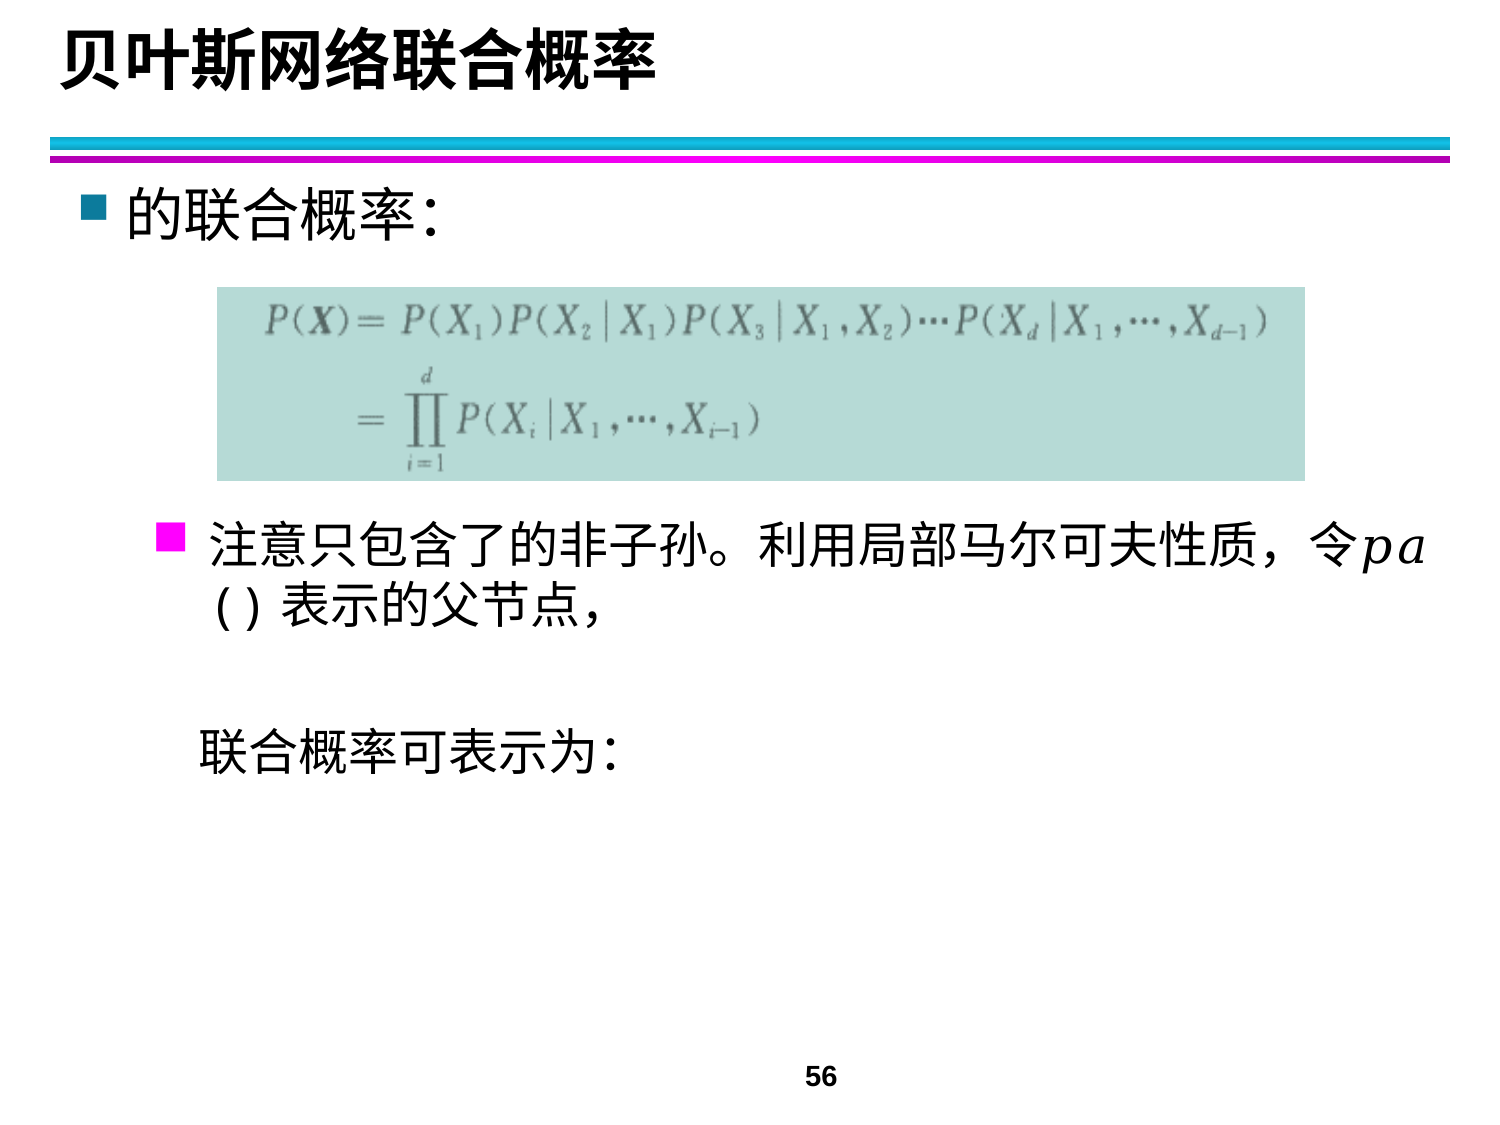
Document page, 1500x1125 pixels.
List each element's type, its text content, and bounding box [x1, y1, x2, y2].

title 贝叶斯网络联合概率 [42, 8, 1223, 106]
picture [216, 287, 1305, 481]
